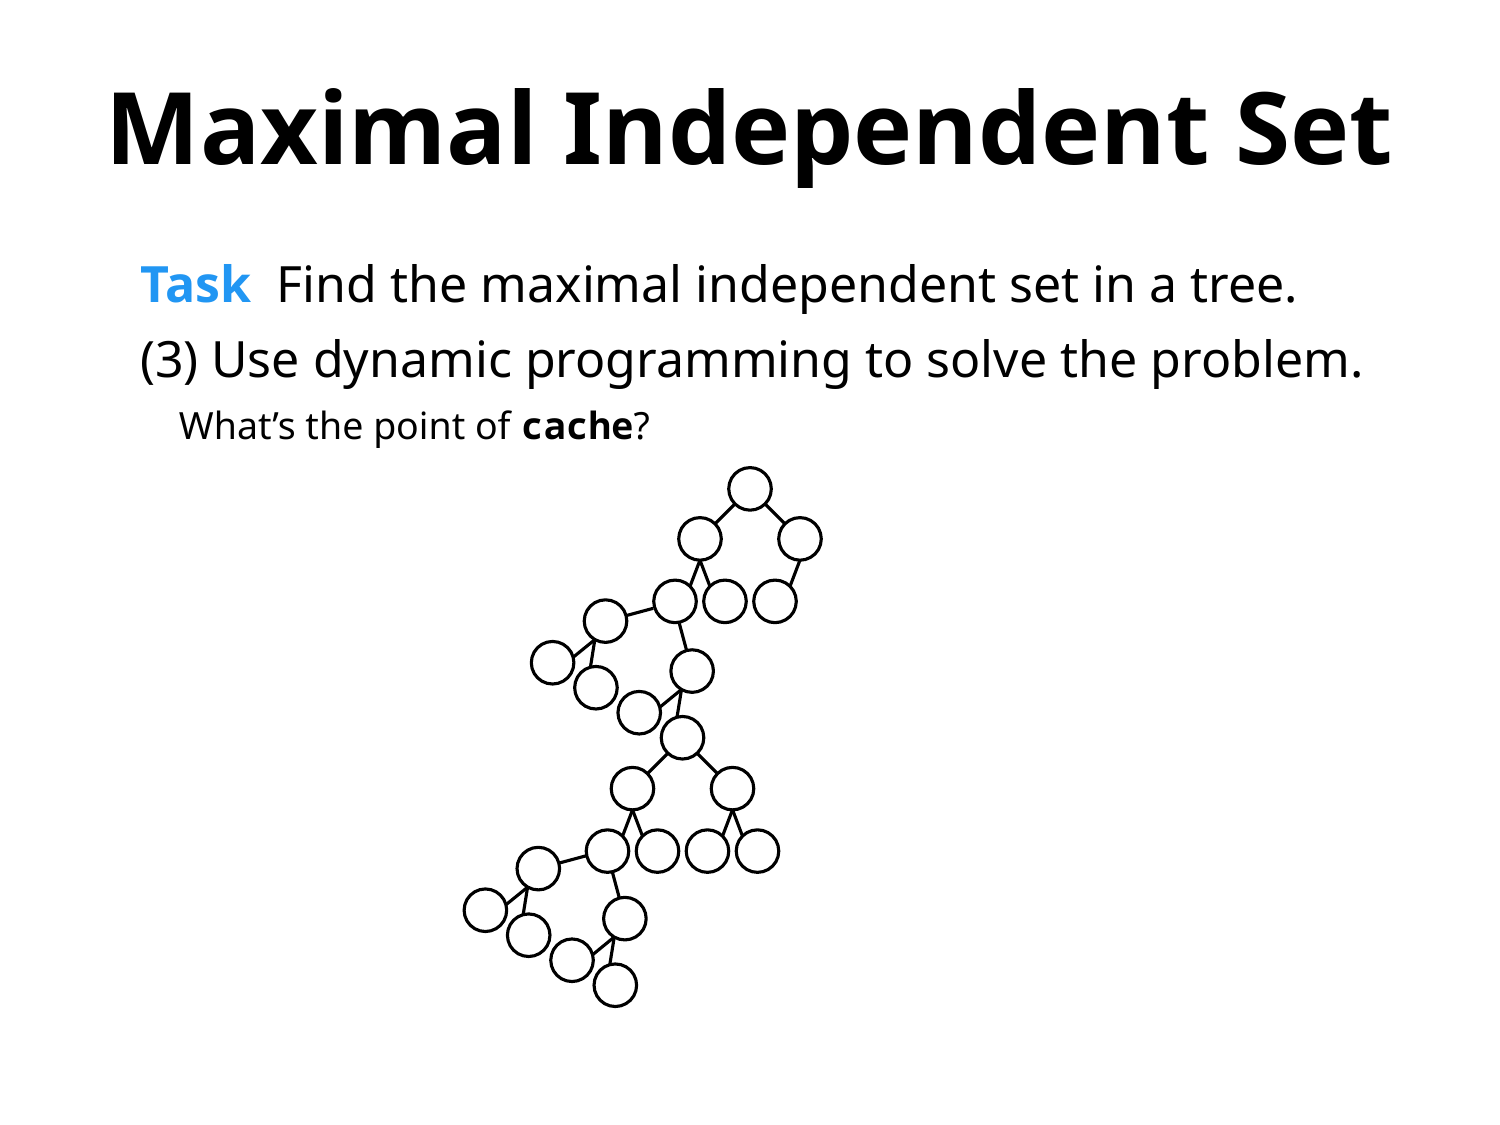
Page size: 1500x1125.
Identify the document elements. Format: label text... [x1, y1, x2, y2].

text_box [505, 886, 522, 905]
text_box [590, 639, 596, 668]
text_box [550, 938, 594, 982]
text_box [728, 467, 772, 511]
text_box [592, 936, 609, 955]
text_box [653, 580, 697, 623]
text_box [689, 559, 699, 587]
text_box [636, 829, 679, 873]
text_box [507, 914, 550, 957]
text_box [711, 767, 754, 809]
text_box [572, 639, 588, 658]
text_box [678, 517, 722, 559]
text_box [703, 580, 747, 623]
text_box [617, 691, 661, 734]
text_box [632, 809, 643, 837]
text_box [778, 517, 822, 560]
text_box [558, 855, 587, 864]
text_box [732, 809, 743, 837]
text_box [611, 870, 620, 899]
text_box [464, 888, 507, 932]
subtitle Task Find the maximal independent set in a tree. (3) Use dynamic programming to solve the problem. What’s the point of cache? [125, 237, 1425, 1125]
text_box [661, 716, 704, 760]
text_box [584, 599, 627, 643]
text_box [676, 689, 682, 718]
text_box [670, 649, 714, 693]
text_box [736, 829, 779, 873]
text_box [764, 503, 786, 525]
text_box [714, 503, 736, 525]
text_box [531, 641, 574, 685]
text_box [522, 886, 528, 915]
text_box [603, 897, 647, 940]
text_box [789, 559, 801, 587]
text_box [722, 809, 732, 837]
text_box [517, 847, 560, 890]
text_box [611, 767, 654, 809]
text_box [622, 809, 632, 837]
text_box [697, 753, 718, 774]
text_box [594, 964, 637, 1007]
text_box [574, 666, 618, 710]
text_box [686, 829, 729, 873]
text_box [699, 559, 711, 587]
subtitle Maximal Independent Set [0, 50, 1500, 237]
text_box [609, 936, 615, 965]
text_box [625, 608, 654, 616]
text_box [586, 829, 629, 873]
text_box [647, 753, 668, 774]
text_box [679, 623, 687, 651]
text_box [659, 689, 675, 708]
text_box [753, 580, 797, 623]
